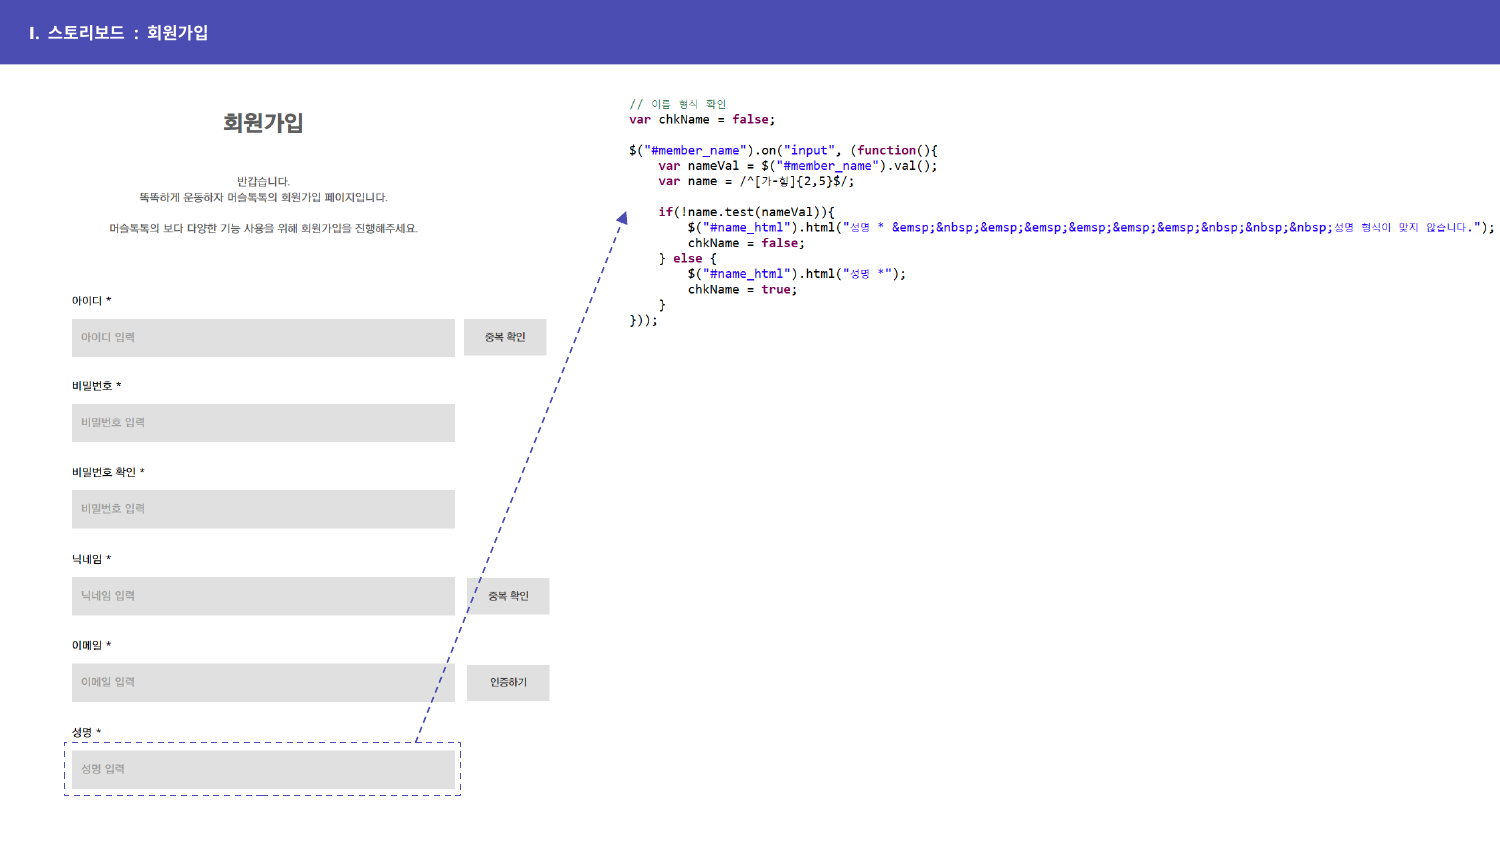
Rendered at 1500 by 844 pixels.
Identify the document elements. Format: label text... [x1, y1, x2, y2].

picture [625, 92, 1500, 330]
text_box Ⅰ. 스토리보드 : 회원가입 [13, 15, 661, 51]
picture [30, 92, 571, 811]
text_box [0, 0, 1500, 65]
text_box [415, 210, 627, 743]
